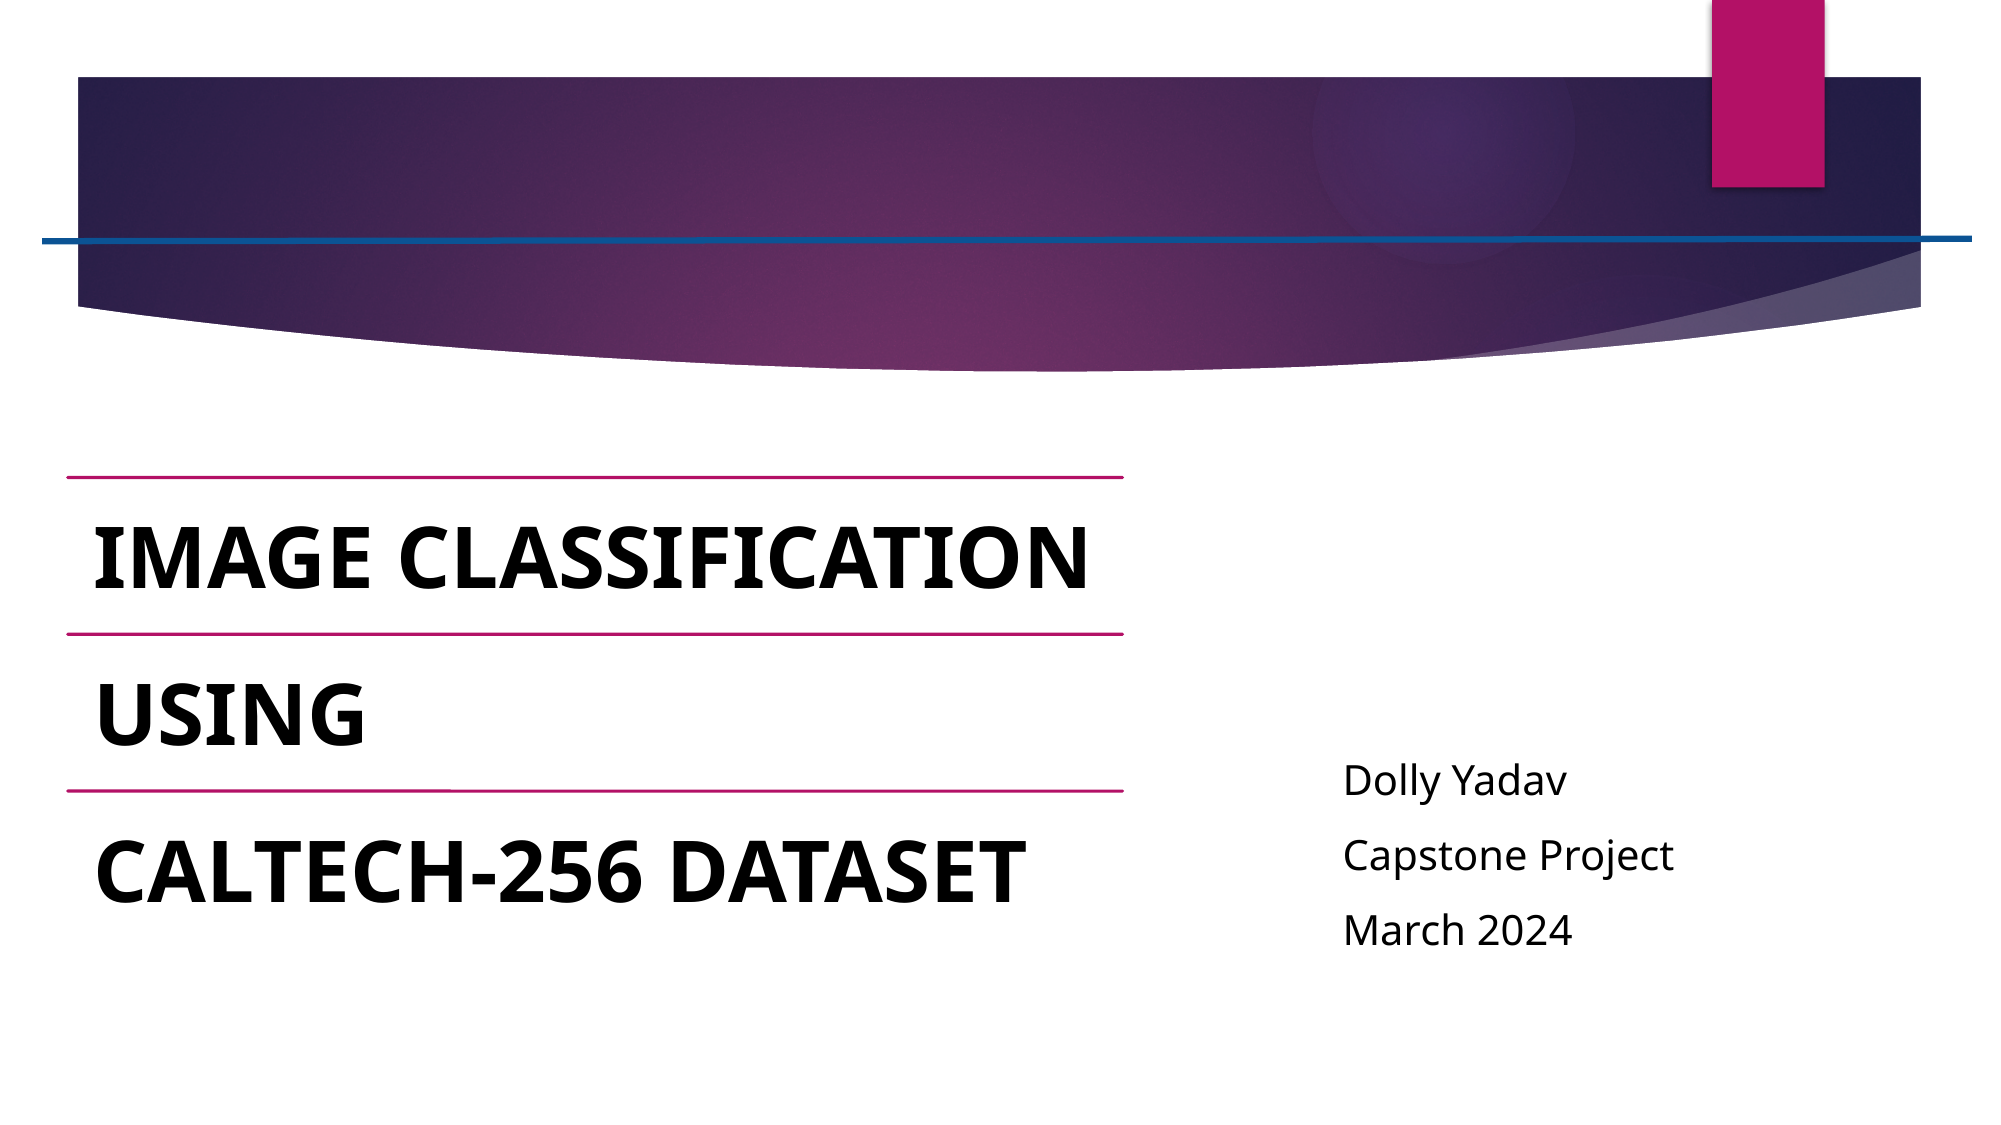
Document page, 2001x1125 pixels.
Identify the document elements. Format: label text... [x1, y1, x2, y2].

list Dolly Yadav Capstone Project March 2024 [1327, 720, 1828, 1024]
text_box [67, 477, 1123, 949]
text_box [41, 238, 1973, 242]
